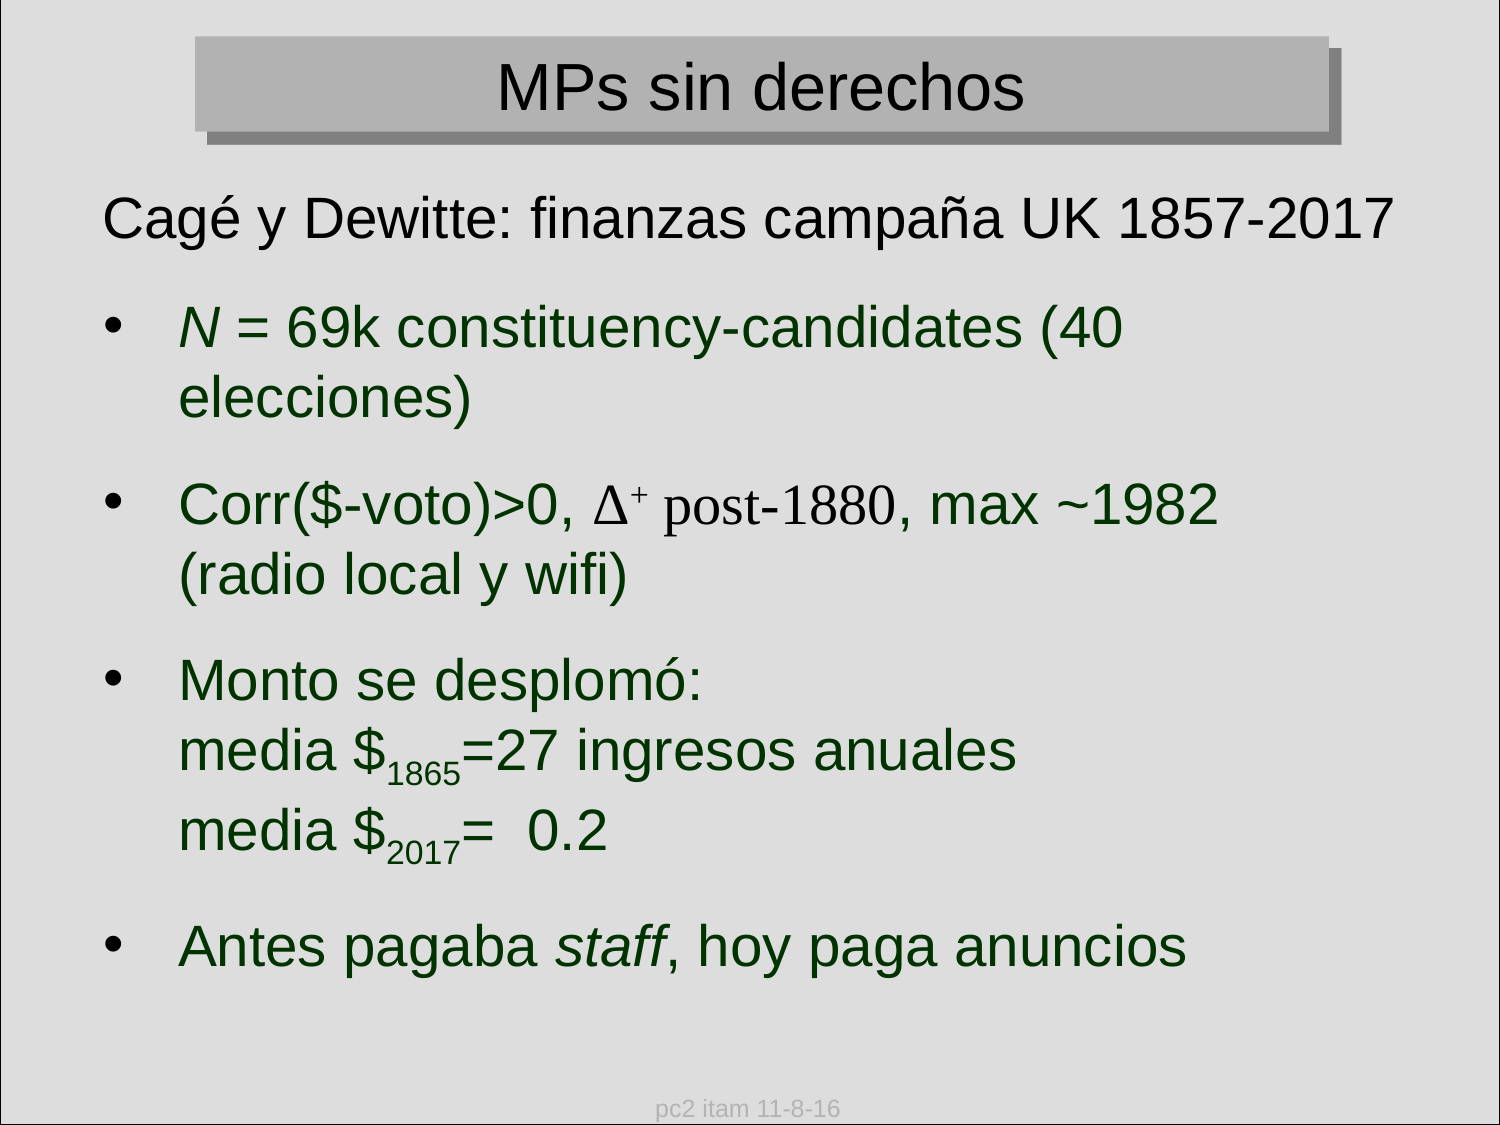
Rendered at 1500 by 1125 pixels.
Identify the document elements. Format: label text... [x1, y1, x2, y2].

text_box Cagé y Dewitte: finanzas campaña UK 1857-2017 [87, 172, 1450, 258]
text_box N = 69k constituency-candidates (40 elecciones) Corr($-voto)>0, Δ+ post-1880, max ~1982 (radio local y wifi) Monto se desplomó: media $1865=27 ingresos anuales media $2017= 0.2 Antes pagaba staff, hoy paga anuncios [88, 281, 1451, 986]
text_box MPs sin derechos [195, 36, 1329, 132]
